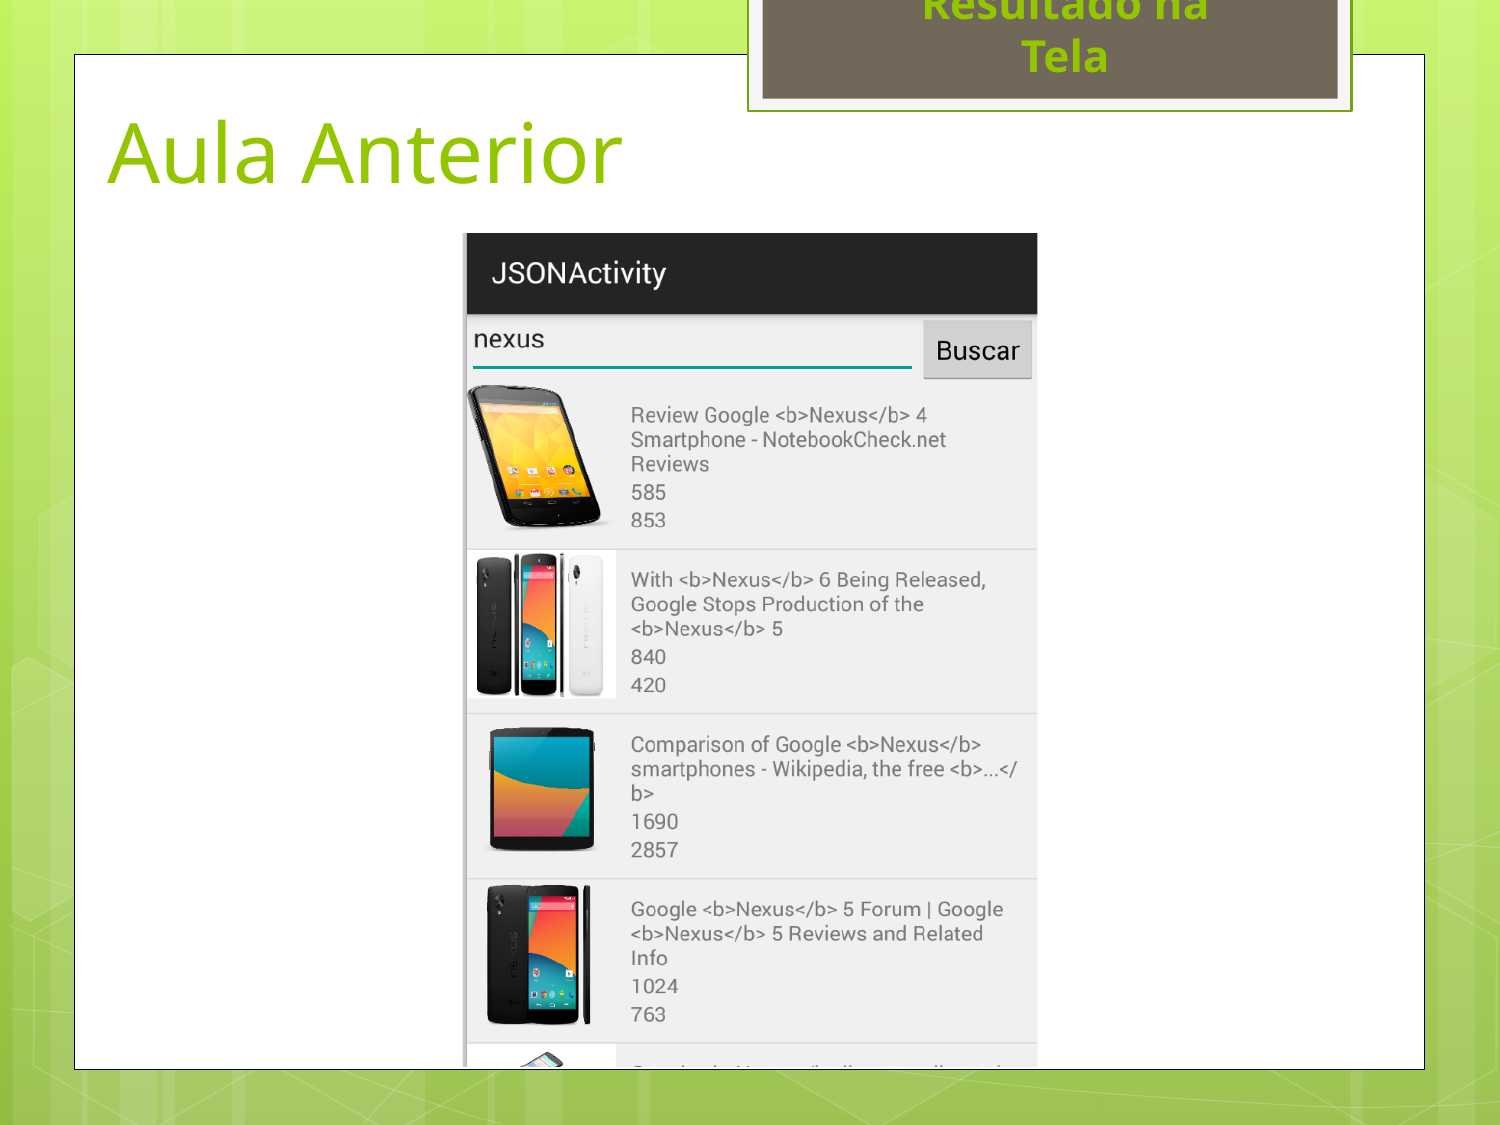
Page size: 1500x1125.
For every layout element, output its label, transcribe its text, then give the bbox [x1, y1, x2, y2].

title Resultado na Tela [866, 5, 1265, 90]
text_box Aula Anterior [99, 19, 1253, 208]
picture [462, 233, 1038, 1067]
